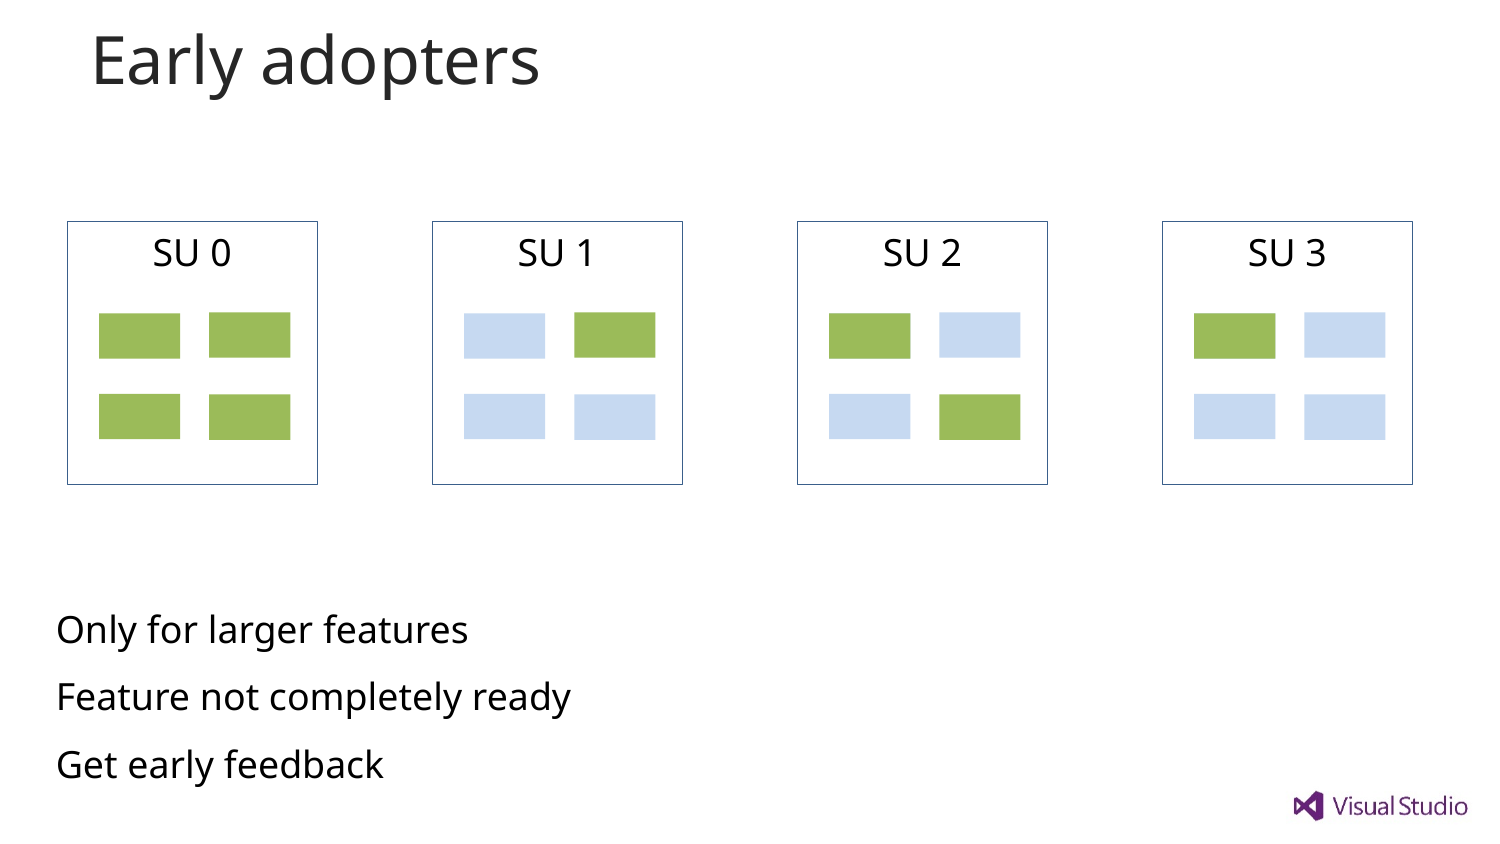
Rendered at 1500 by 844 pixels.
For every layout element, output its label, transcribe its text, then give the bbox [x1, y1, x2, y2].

title Early adopters [75, 0, 1425, 117]
text_box [207, 392, 292, 442]
text_box [937, 392, 1023, 442]
text_box [572, 310, 657, 360]
text_box [1302, 392, 1388, 442]
picture [1275, 782, 1488, 827]
text_box SU 2 [795, 220, 1049, 486]
text_box [207, 310, 292, 360]
text_box [97, 311, 182, 361]
text_box [572, 392, 657, 442]
text_box Only for larger features Feature not completely ready Get early feedback [41, 575, 587, 794]
text_box [1192, 392, 1277, 441]
text_box SU 3 [1160, 220, 1415, 486]
text_box [462, 311, 547, 361]
text_box [937, 310, 1023, 360]
text_box [462, 392, 547, 441]
text_box [97, 392, 182, 441]
text_box SU 1 [430, 220, 684, 486]
text_box [1192, 311, 1277, 361]
text_box [1302, 310, 1388, 360]
text_box [827, 392, 912, 441]
text_box SU 0 [65, 220, 319, 486]
